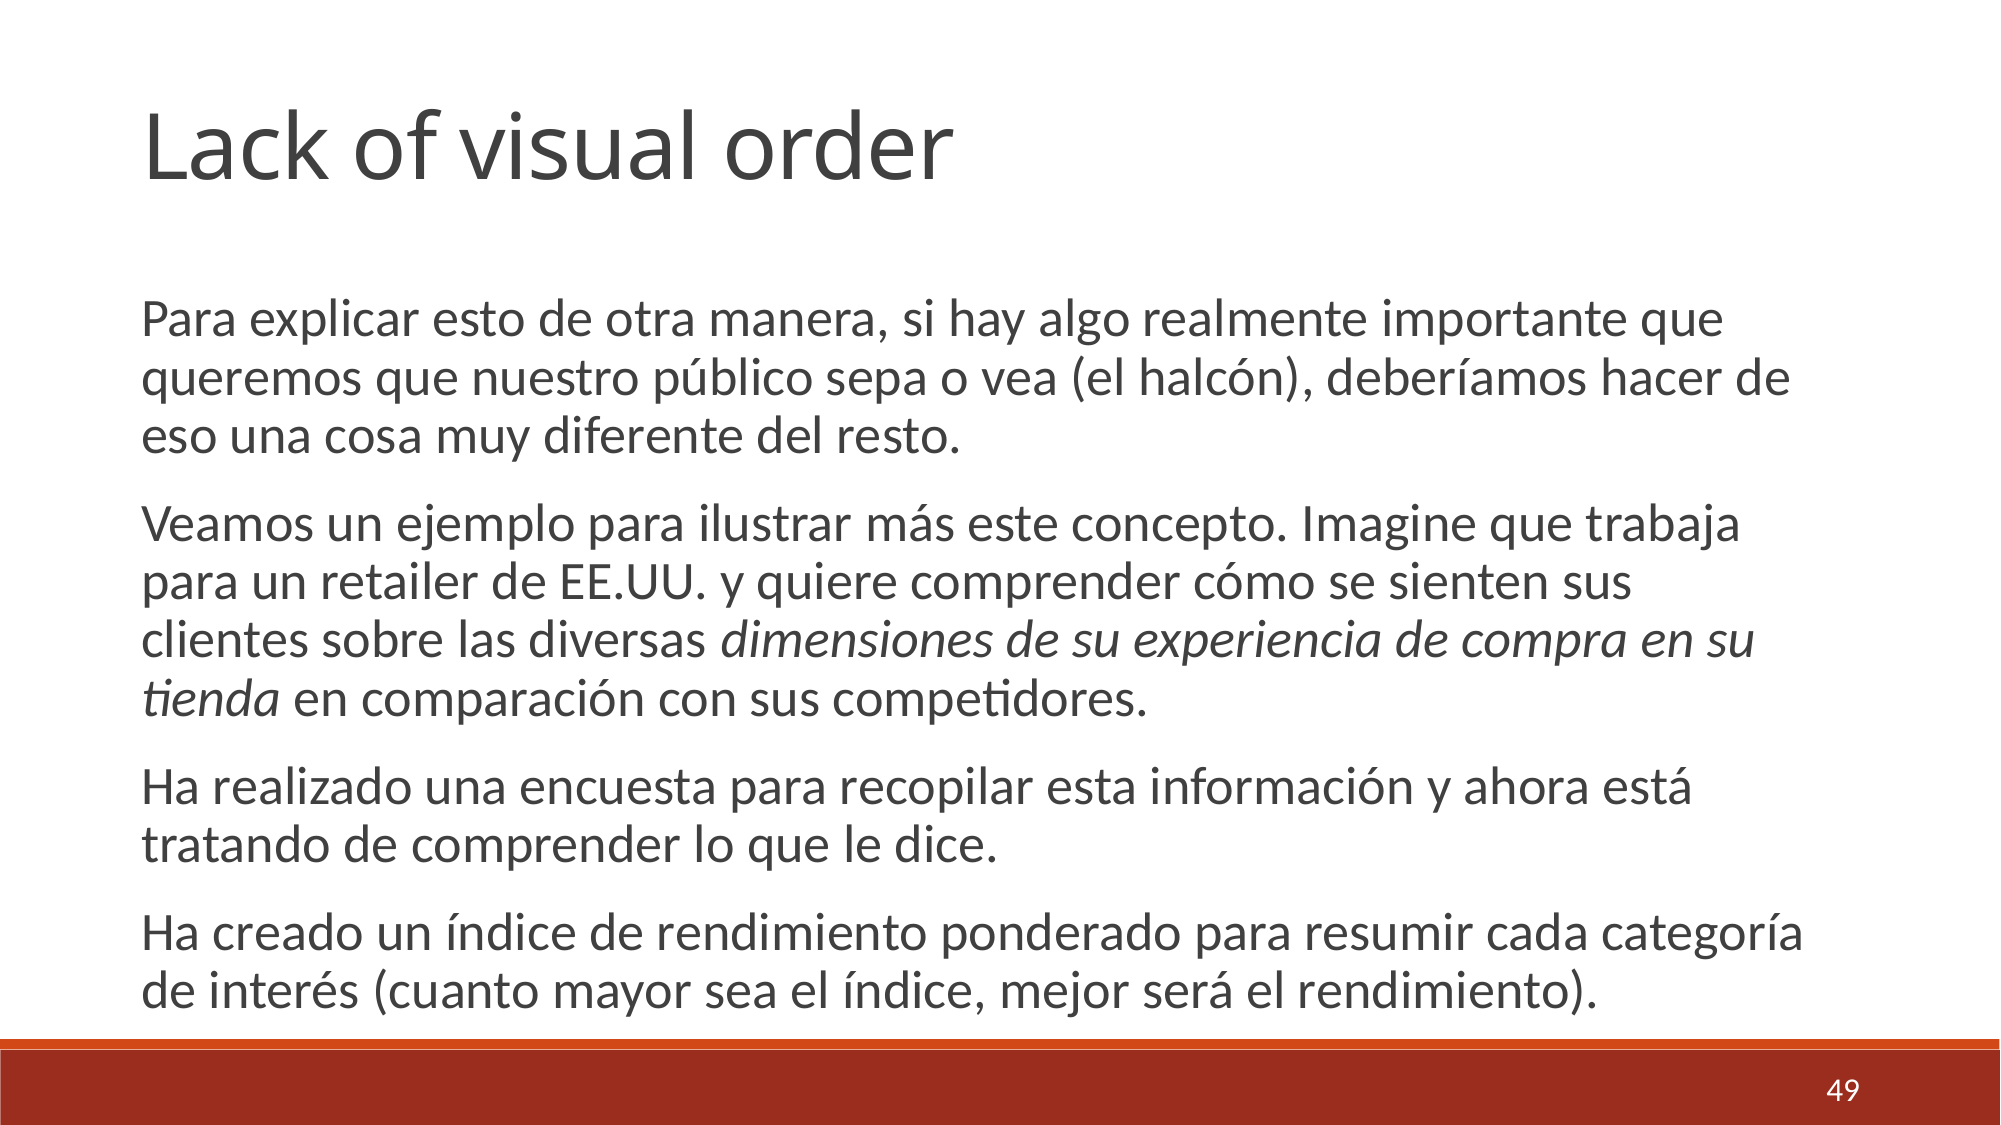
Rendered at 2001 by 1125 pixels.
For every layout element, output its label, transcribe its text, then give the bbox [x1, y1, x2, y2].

text_box Para explicar esto de otra manera, si hay algo realmente importante que queremos que nuestro público sepa o vea (el halcón), deberíamos hacer de eso una cosa muy diferente del resto. Veamos un ejemplo para ilustrar más este concepto. Imagine que trabaja para un retailer de EE.UU. y quiere comprender cómo se sienten sus clientes sobre las diversas dimensiones de su experiencia de compra en su tienda en comparación con sus competidores. Ha realizado una encuesta para recopilar esta información y ahora está tratando de comprender lo que le dice. Ha creado un índice de rendimiento ponderado para resumir cada categoría de interés (cuanto mayor sea el índice, mejor será el rendimiento). [126, 282, 1830, 941]
text_box Lack of visual order [126, 97, 1821, 282]
slide_number 49 [126, 1061, 1875, 1115]
